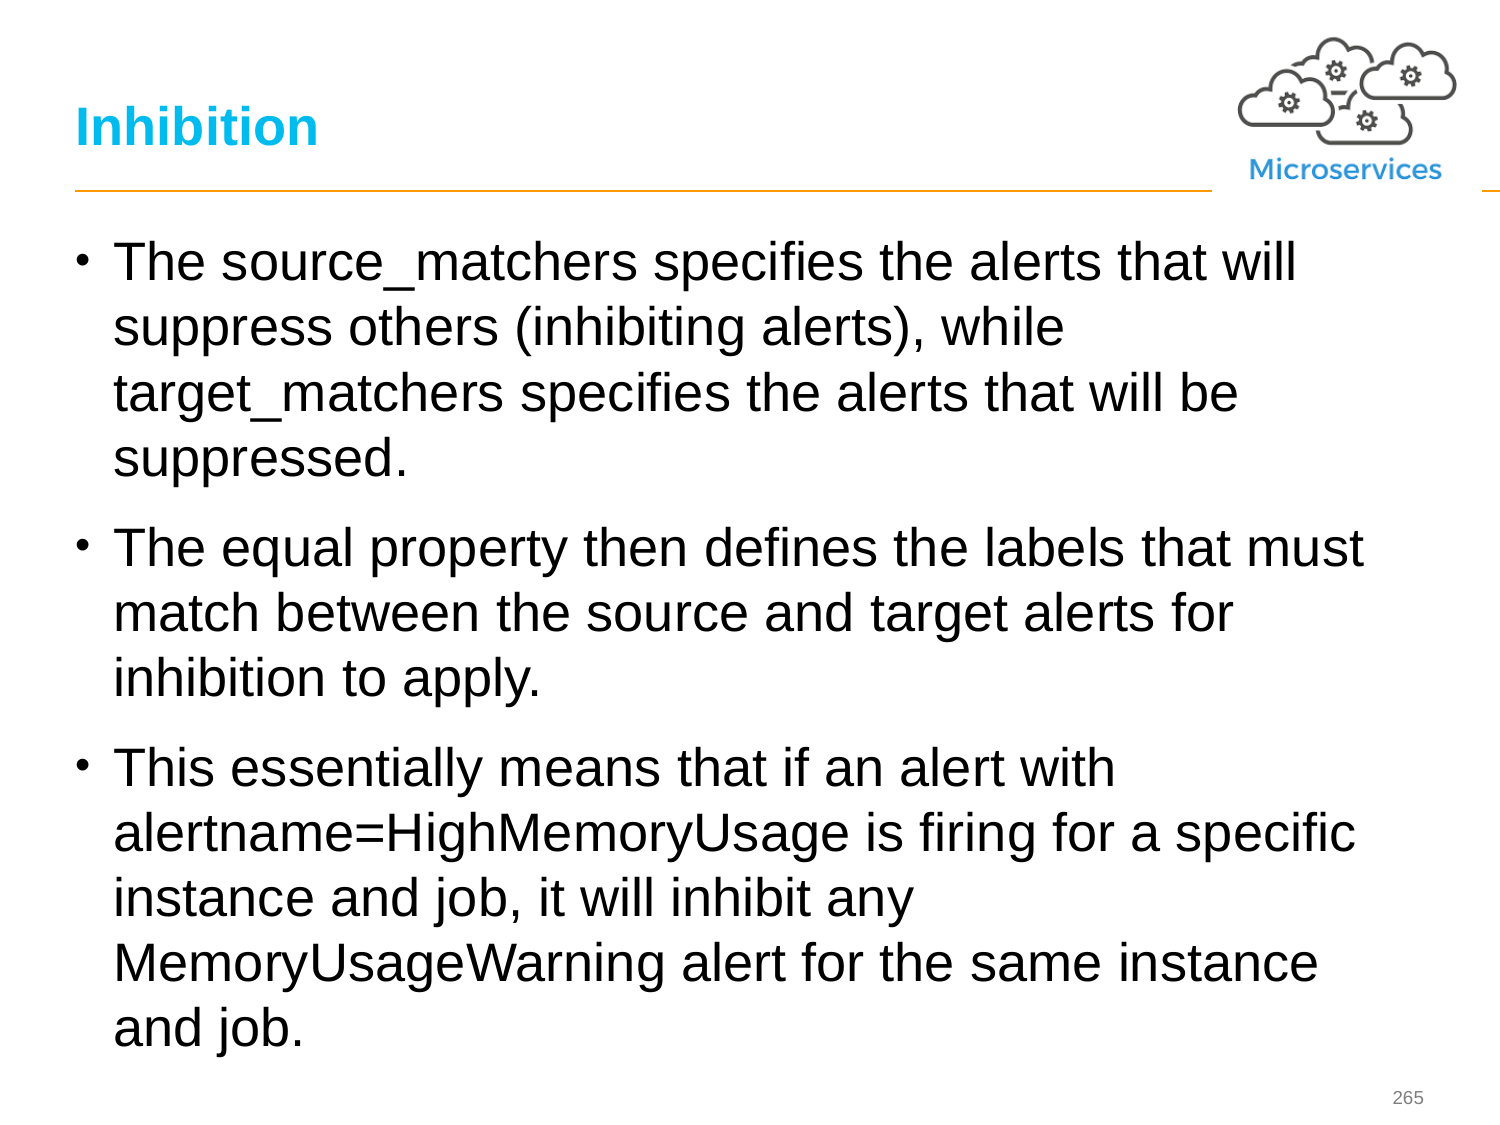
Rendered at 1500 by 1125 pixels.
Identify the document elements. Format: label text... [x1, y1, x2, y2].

list The source_matchers specifies the alerts that will suppress others (inhibiting alerts), while target_matchers specifies the alerts that will be suppressed. The equal property then defines the labels that must match between the source and target alerts for inhibition to apply. This essentially means that if an alert with alertname=HighMemoryUsage is firing for a specific instance and job, it will inhibit any MemoryUsageWarning alert for the same instance and job. [75, 226, 1425, 1063]
title Inhibition [75, 27, 1422, 157]
picture [1212, 1, 1482, 203]
